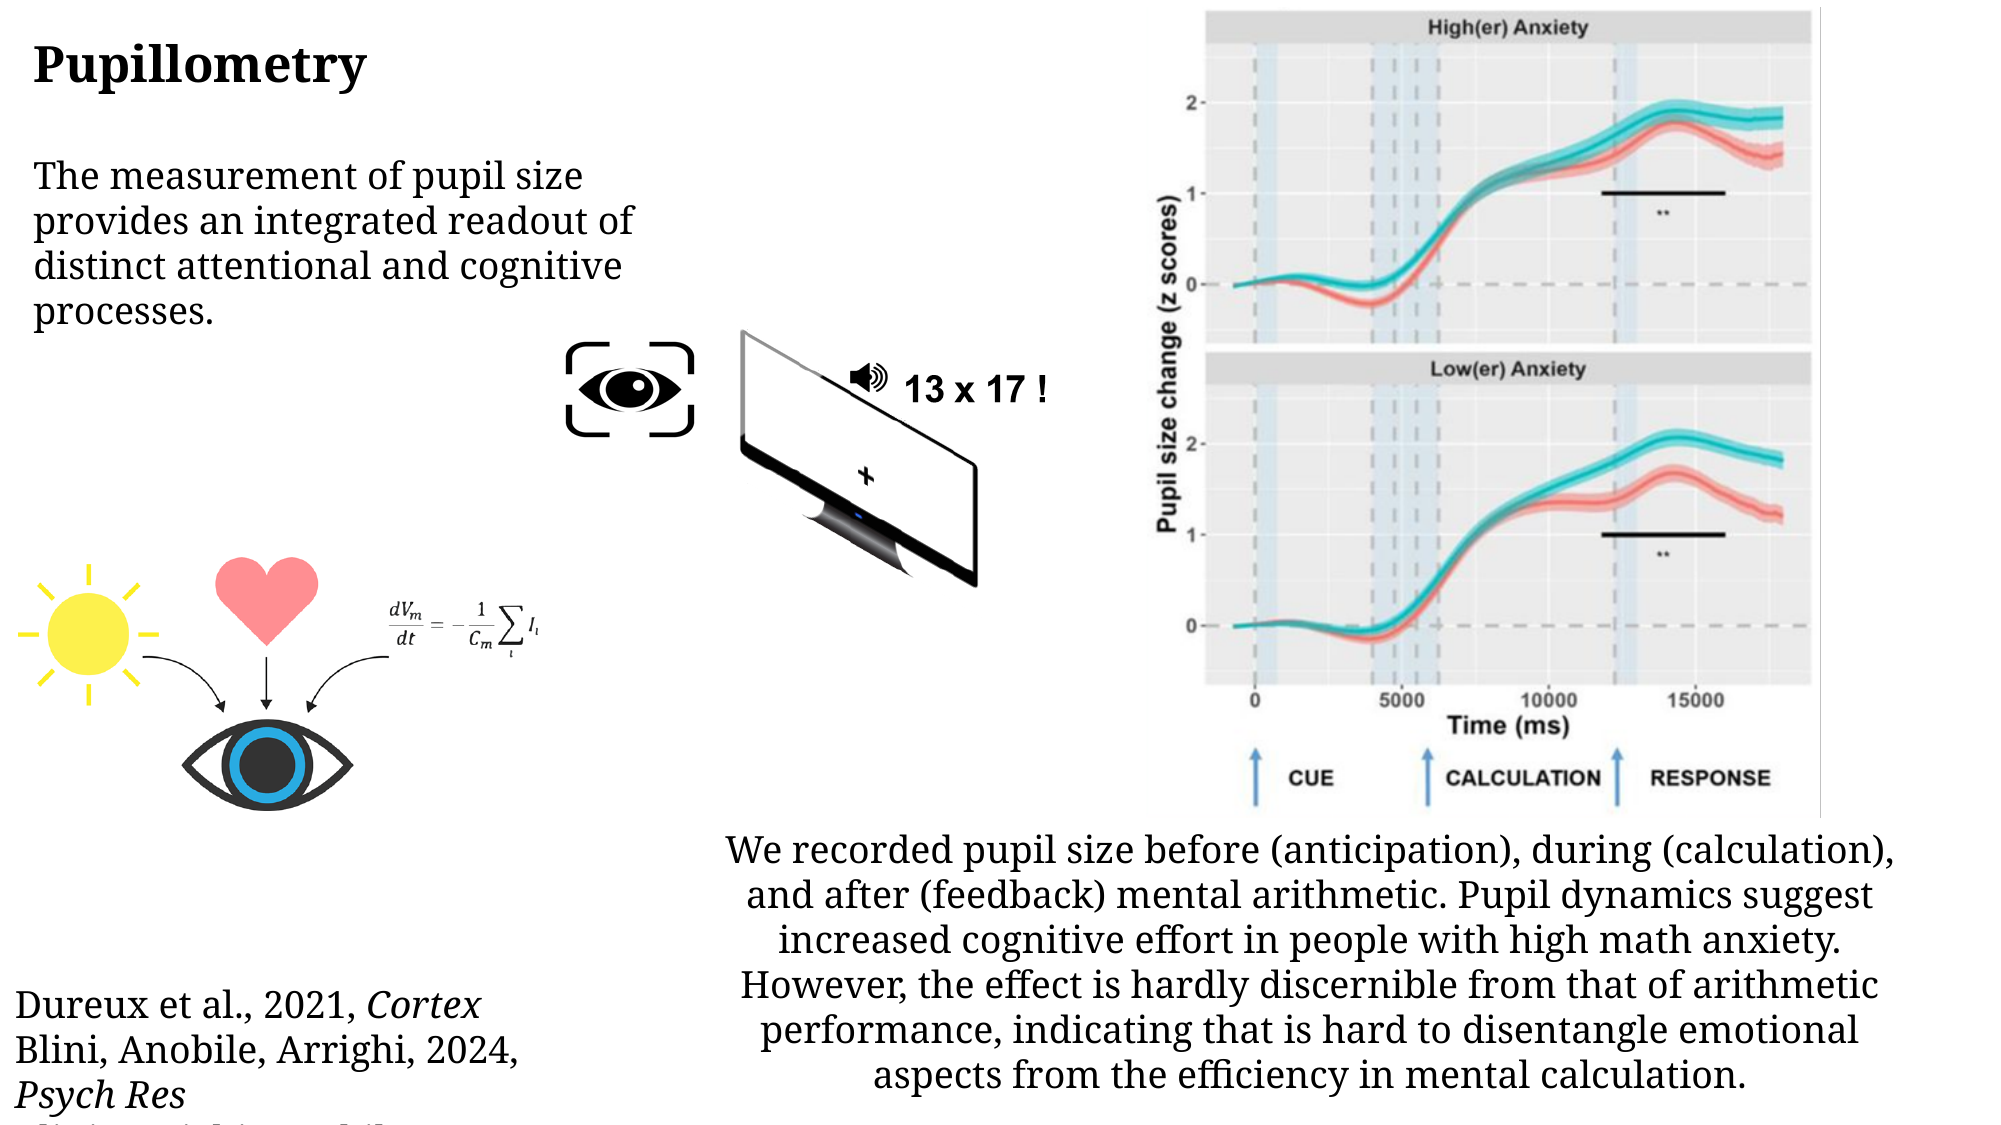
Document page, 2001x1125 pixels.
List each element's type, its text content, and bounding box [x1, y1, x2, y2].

picture [18, 557, 538, 811]
text_box Dureux et al., 2021, Cortex Blini, Anobile, Arrighi, 2024, Psych Res Blini, Arrighi, Anobile, 2024, BiorXiv [0, 973, 614, 1125]
text_box Pupillometry The measurement of pupil size provides an integrated readout of distinct attentional and cognitive processes. [18, 24, 684, 475]
picture [542, 7, 1864, 818]
text_box We recorded pupil size before (anticipation), during (calculation), and after (feedback) mental arithmetic. Pupil dynamics suggest increased cognitive effort in people with high math anxiety. However, the effect is hardly discernible from that of arithmetic performance, indicating that is hard to disentangle emotional aspects from the efficiency in mental calculation. [696, 819, 1925, 1104]
